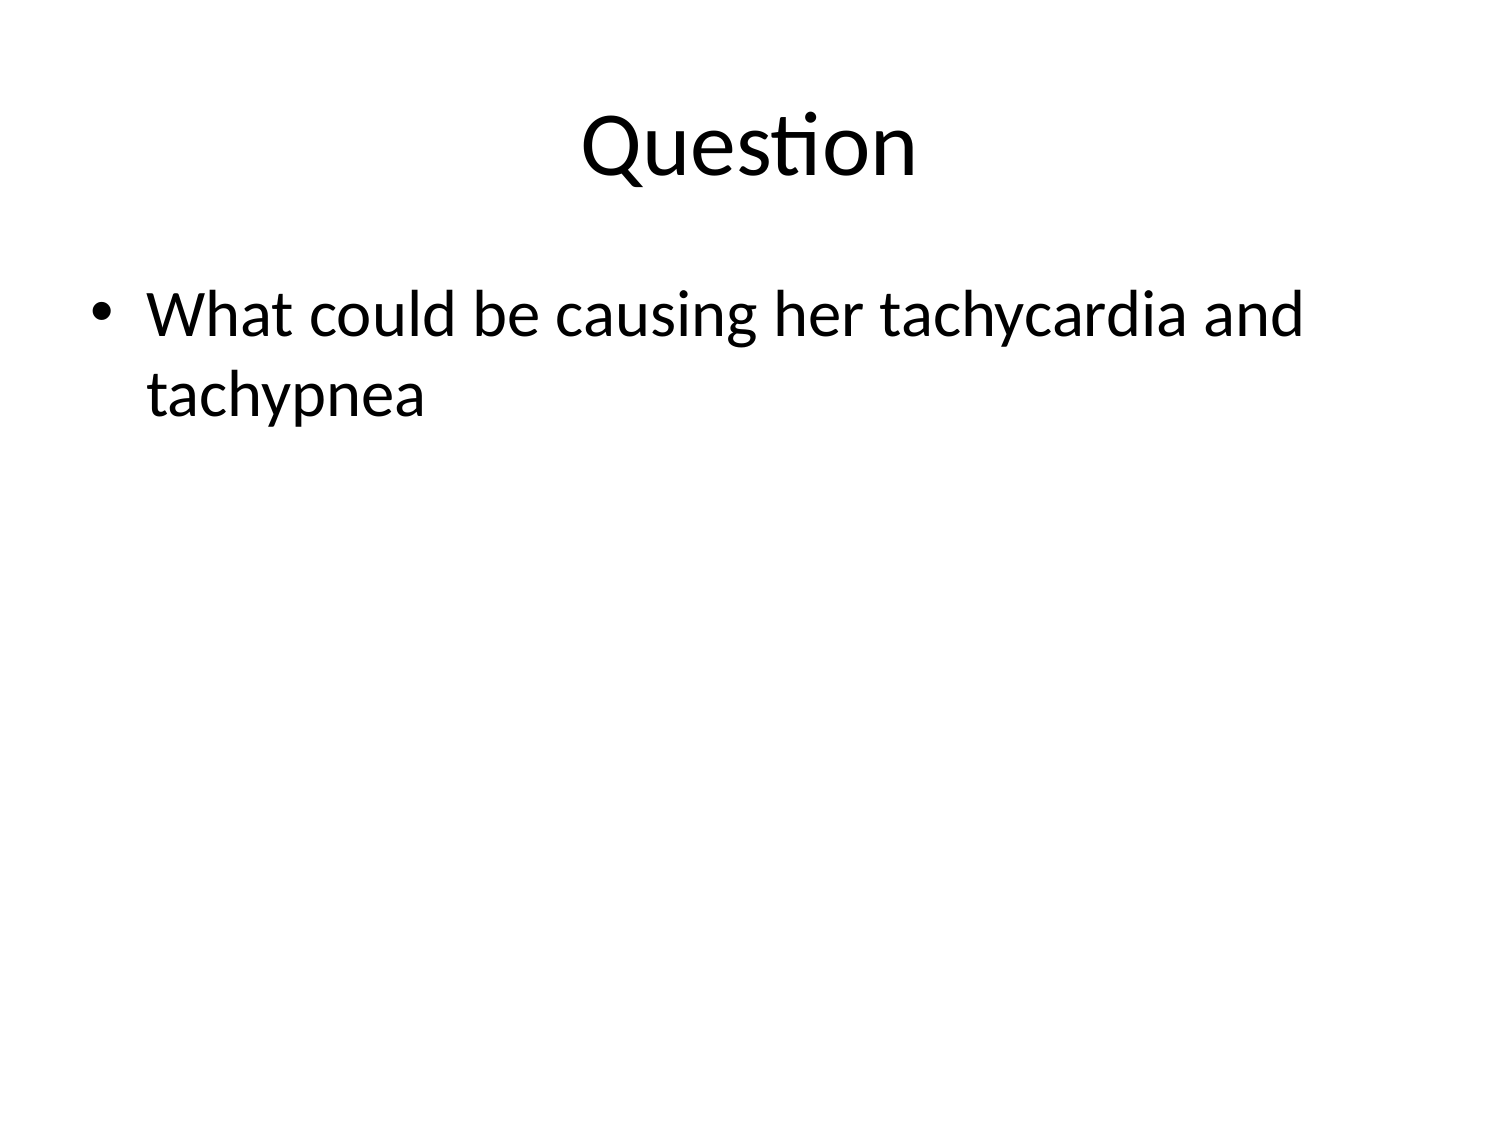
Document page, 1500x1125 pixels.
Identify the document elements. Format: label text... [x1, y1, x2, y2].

list What could be causing her tachycardia and tachypnea [75, 262, 1425, 1005]
title Question [75, 45, 1425, 233]
